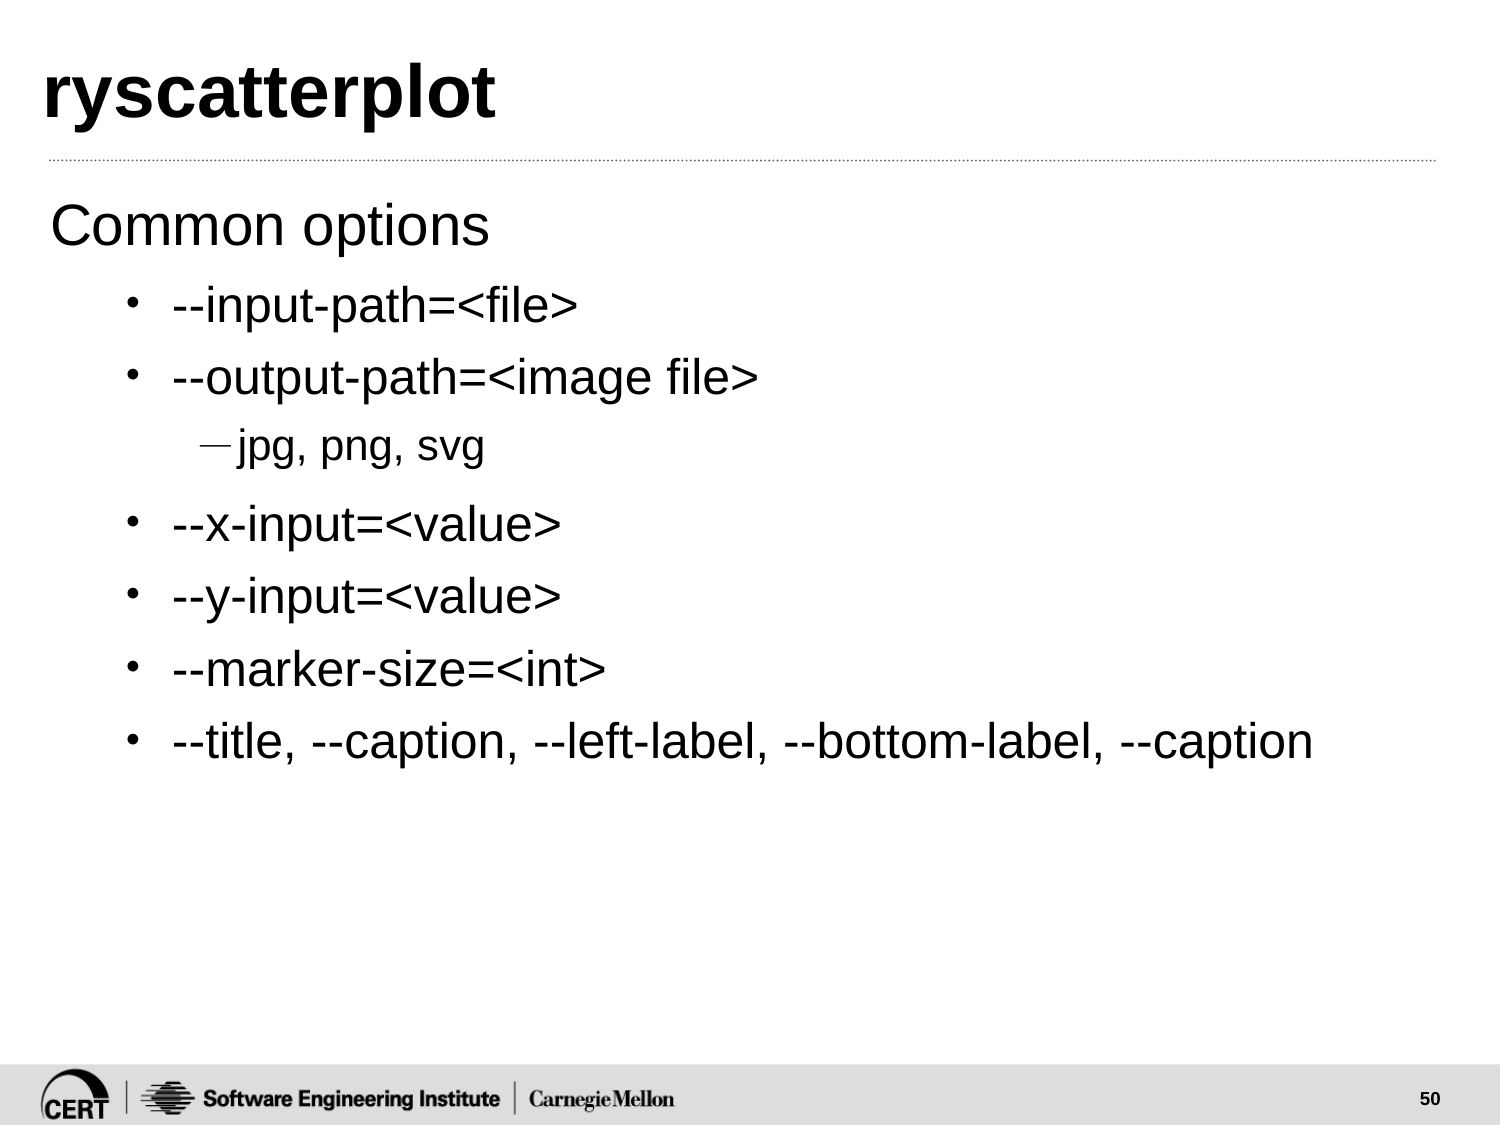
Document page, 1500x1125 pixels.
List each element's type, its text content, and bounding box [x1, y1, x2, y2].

title ryscatterplot [42, 37, 1433, 155]
list Common options --input-path=<file> --output-path=<image file> jpg, png, svg --x-input=<value> --y-input=<value> --marker-size=<int> --title, --caption, --left-label, --bottom-label, --caption [50, 187, 1438, 1025]
picture [24, 1065, 688, 1125]
